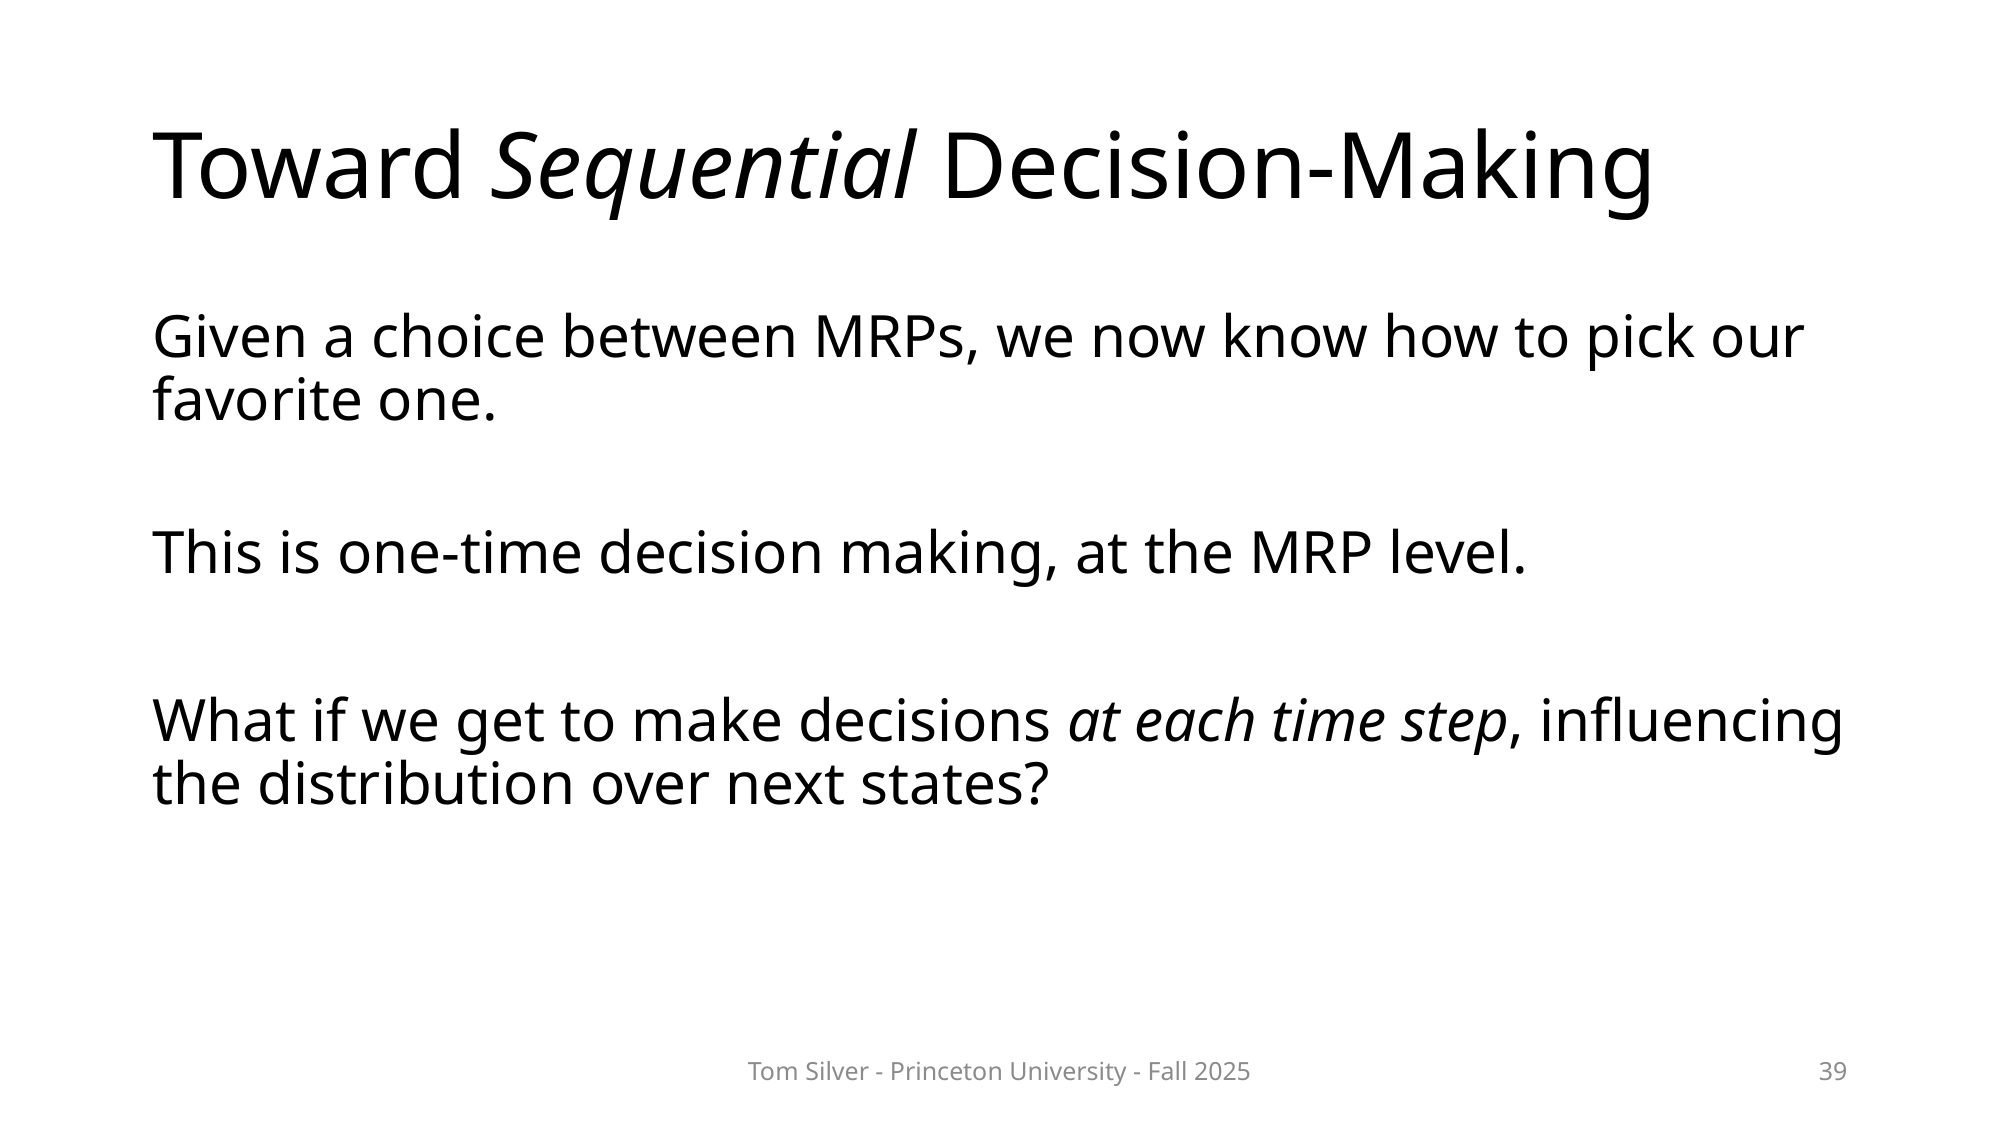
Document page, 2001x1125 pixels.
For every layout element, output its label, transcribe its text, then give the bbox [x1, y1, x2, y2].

footer Tom Silver - Princeton University - Fall 2025 [662, 1042, 1338, 1103]
list Given a choice between MRPs, we now know how to pick our favorite one. This is one-time decision making, at the MRP level. What if we get to make decisions at each time step, influencing the distribution over next states? [137, 299, 1863, 1014]
slide_number 39 [1412, 1042, 1863, 1103]
title Toward Sequential Decision-Making [137, 59, 1863, 278]
